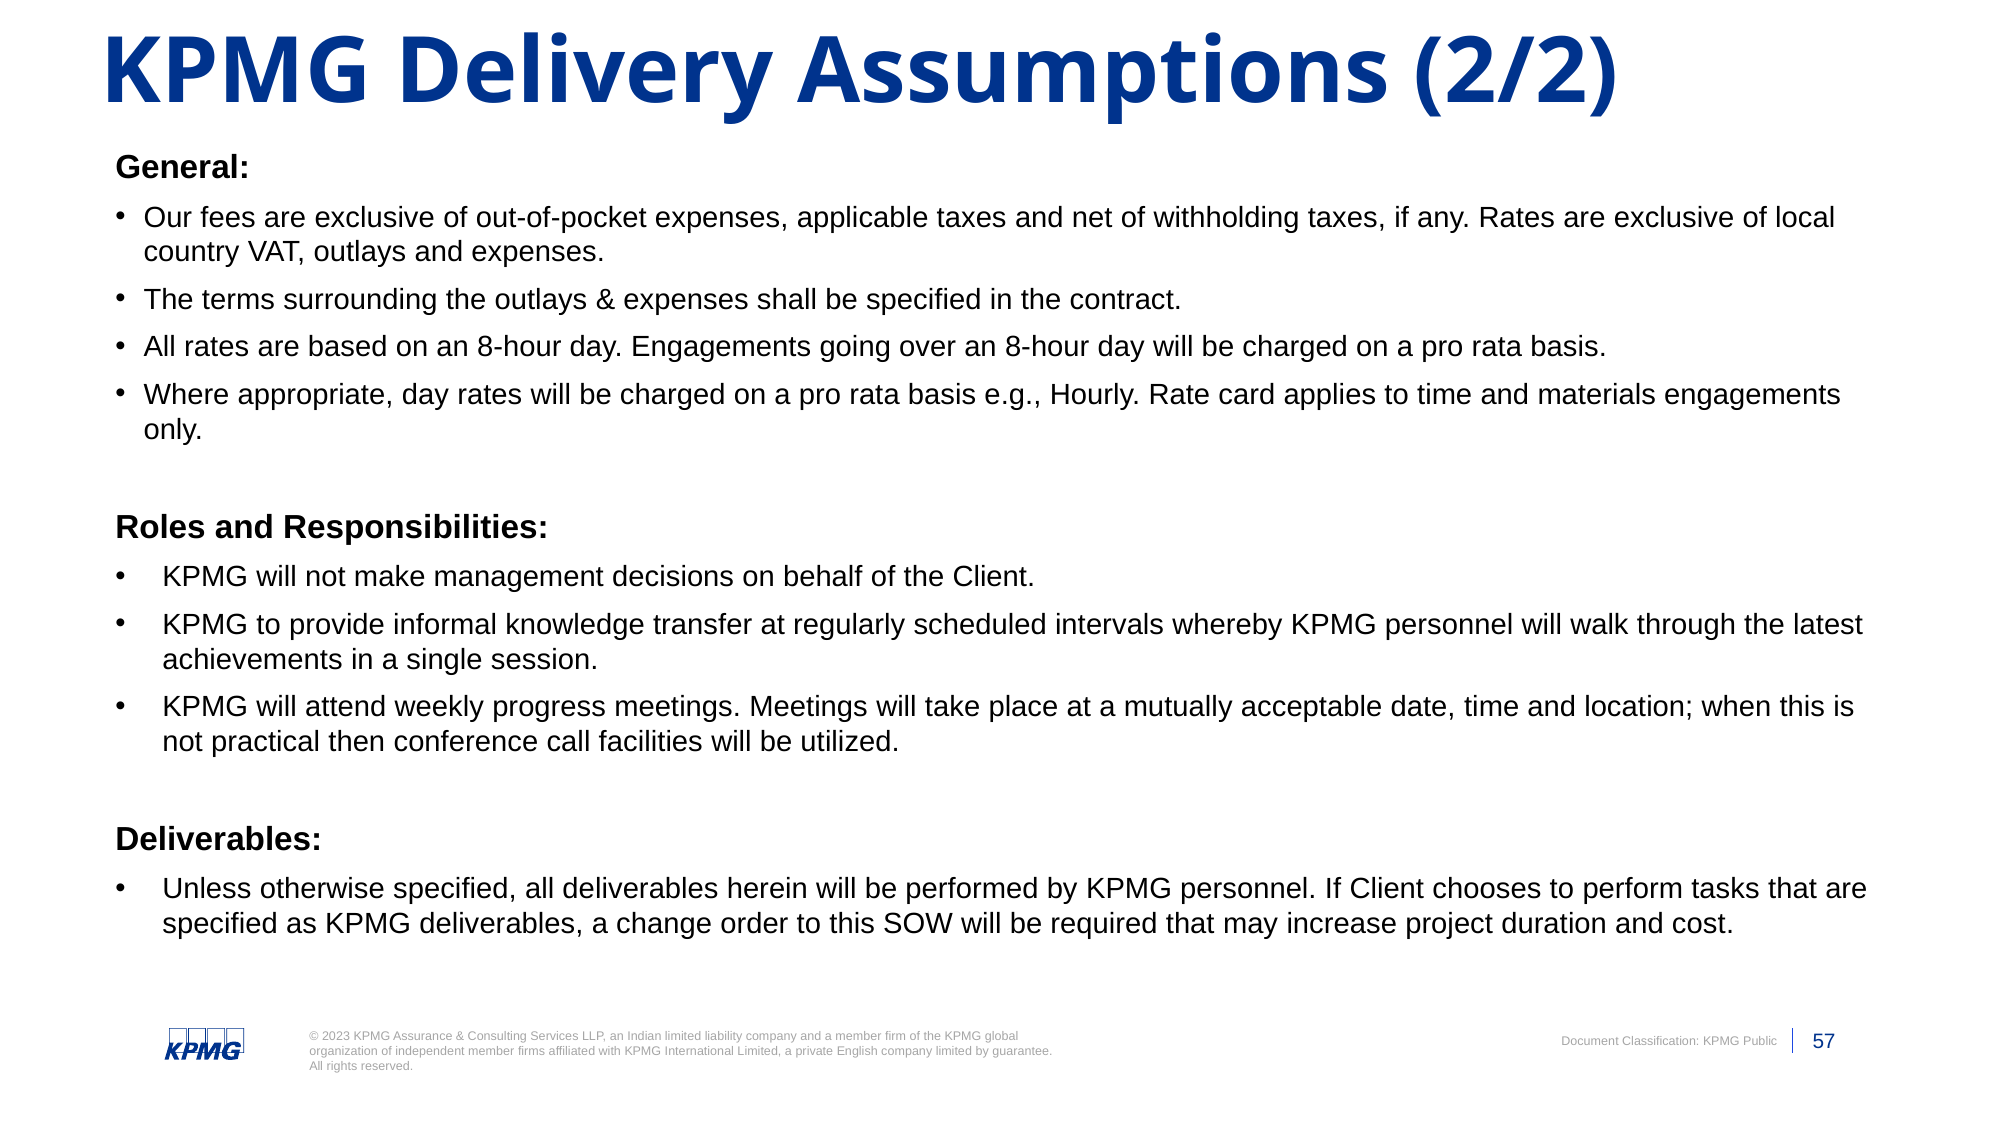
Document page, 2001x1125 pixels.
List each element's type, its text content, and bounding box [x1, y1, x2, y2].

title KPMG Delivery Assumptions (2/2) [100, 41, 1772, 127]
text_box General: Our fees are exclusive of out-of-pocket expenses, applicable taxes and net of withholding taxes, if any. Rates are exclusive of local country VAT, outlays and expenses. The terms surrounding the outlays & expenses shall be specified in the contract. All rates are based on an 8-hour day. Engagements going over an 8-hour day will be charged on a pro rata basis. Where appropriate, day rates will be charged on a pro rata basis e.g., Hourly. Rate card applies to time and materials engagements only. Roles and Responsibilities: KPMG will not make management decisions on behalf of the Client. KPMG to provide informal knowledge transfer at regularly scheduled intervals whereby KPMG personnel will walk through the latest achievements in a single session. KPMG will attend weekly progress meetings. Meetings will take place at a mutually acceptable date, time and location; when this is not practical then conference call facilities will be utilized. Deliverables: Unless otherwise specified, all deliverables herein will be performed by KPMG personnel. If Client chooses to perform tasks that are specified as KPMG deliverables, a change order to this SOW will be required that may increase project duration and cost. [100, 138, 1890, 948]
